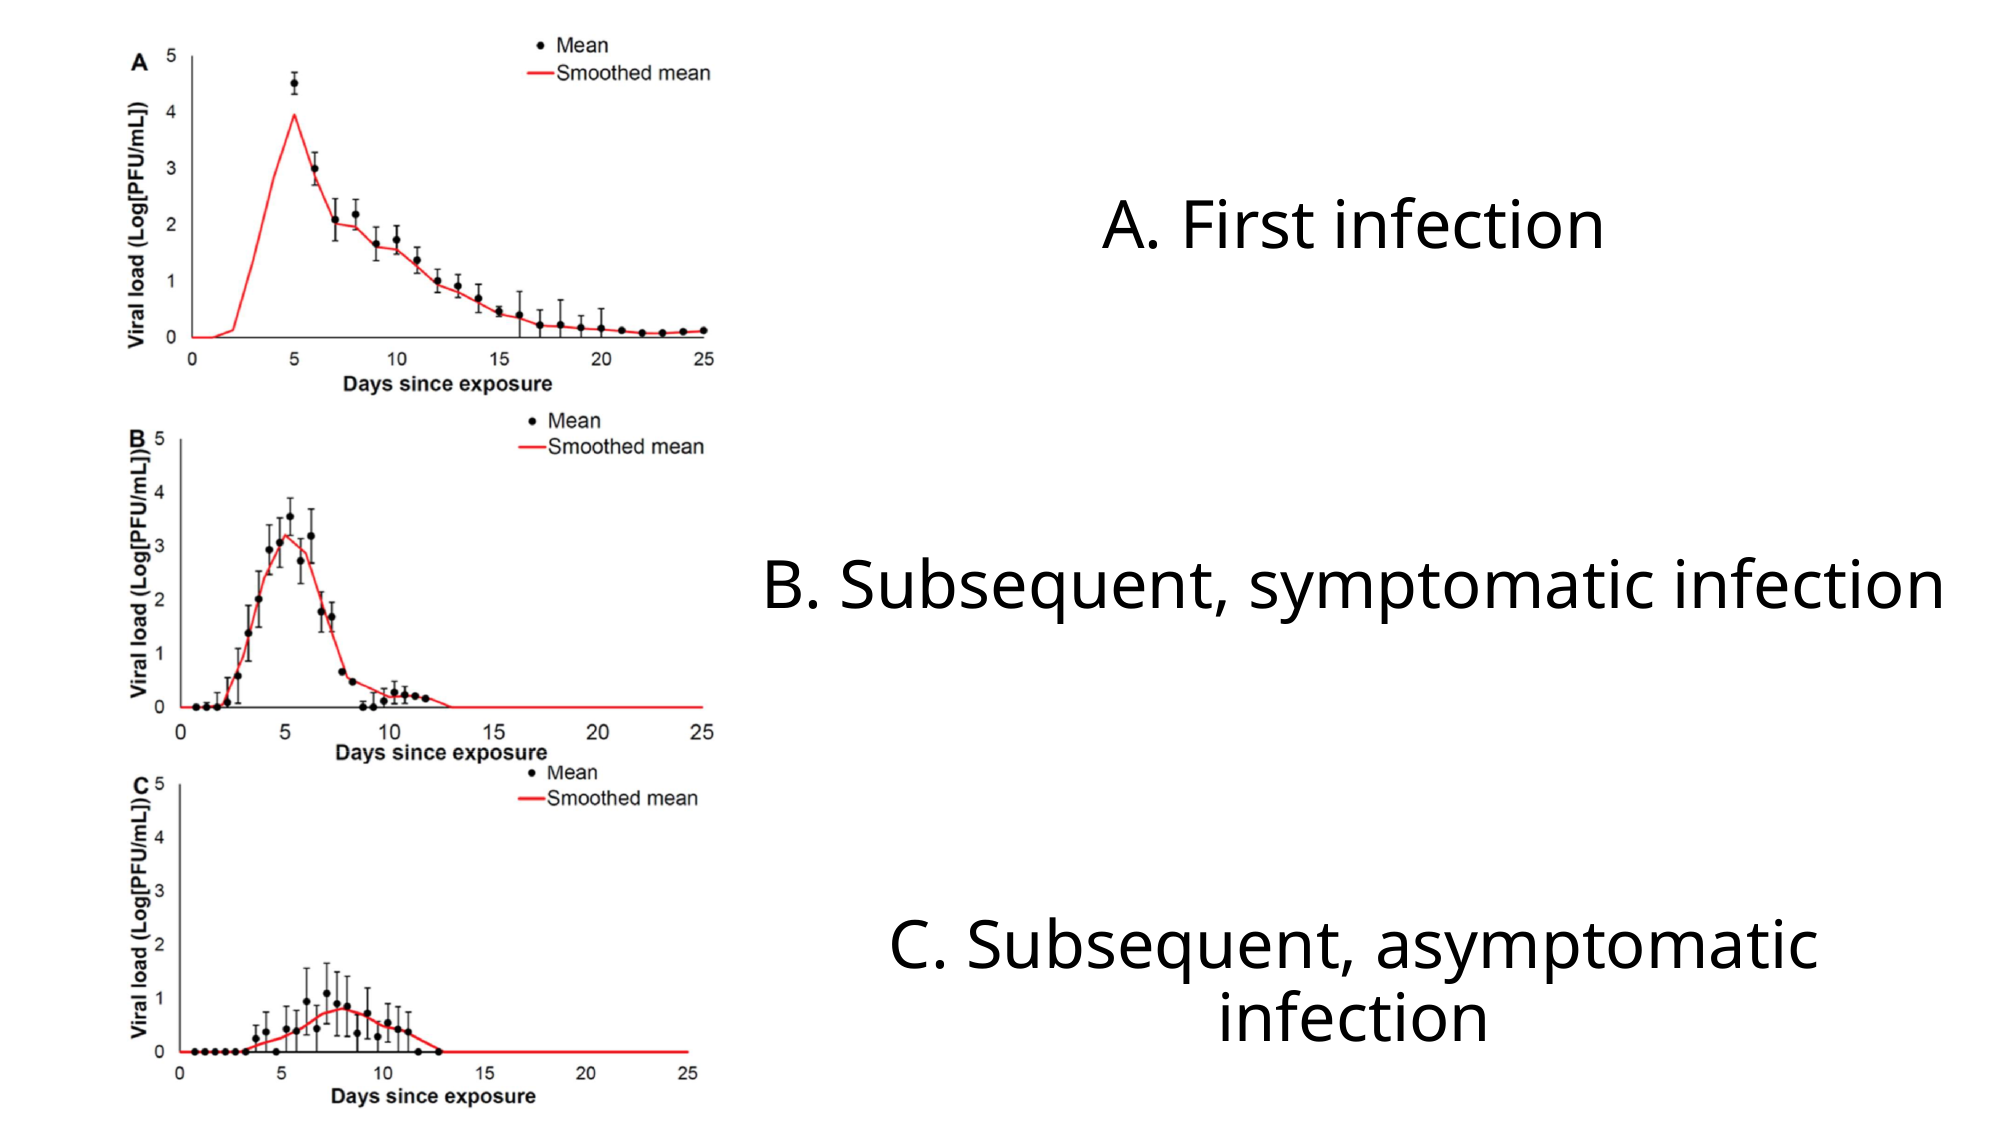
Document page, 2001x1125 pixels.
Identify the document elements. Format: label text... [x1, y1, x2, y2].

text_box A. First infection B. Subsequent, symptomatic infection C. Subsequent, asymptomatic infection [780, 39, 1964, 1076]
picture [48, 0, 780, 1125]
